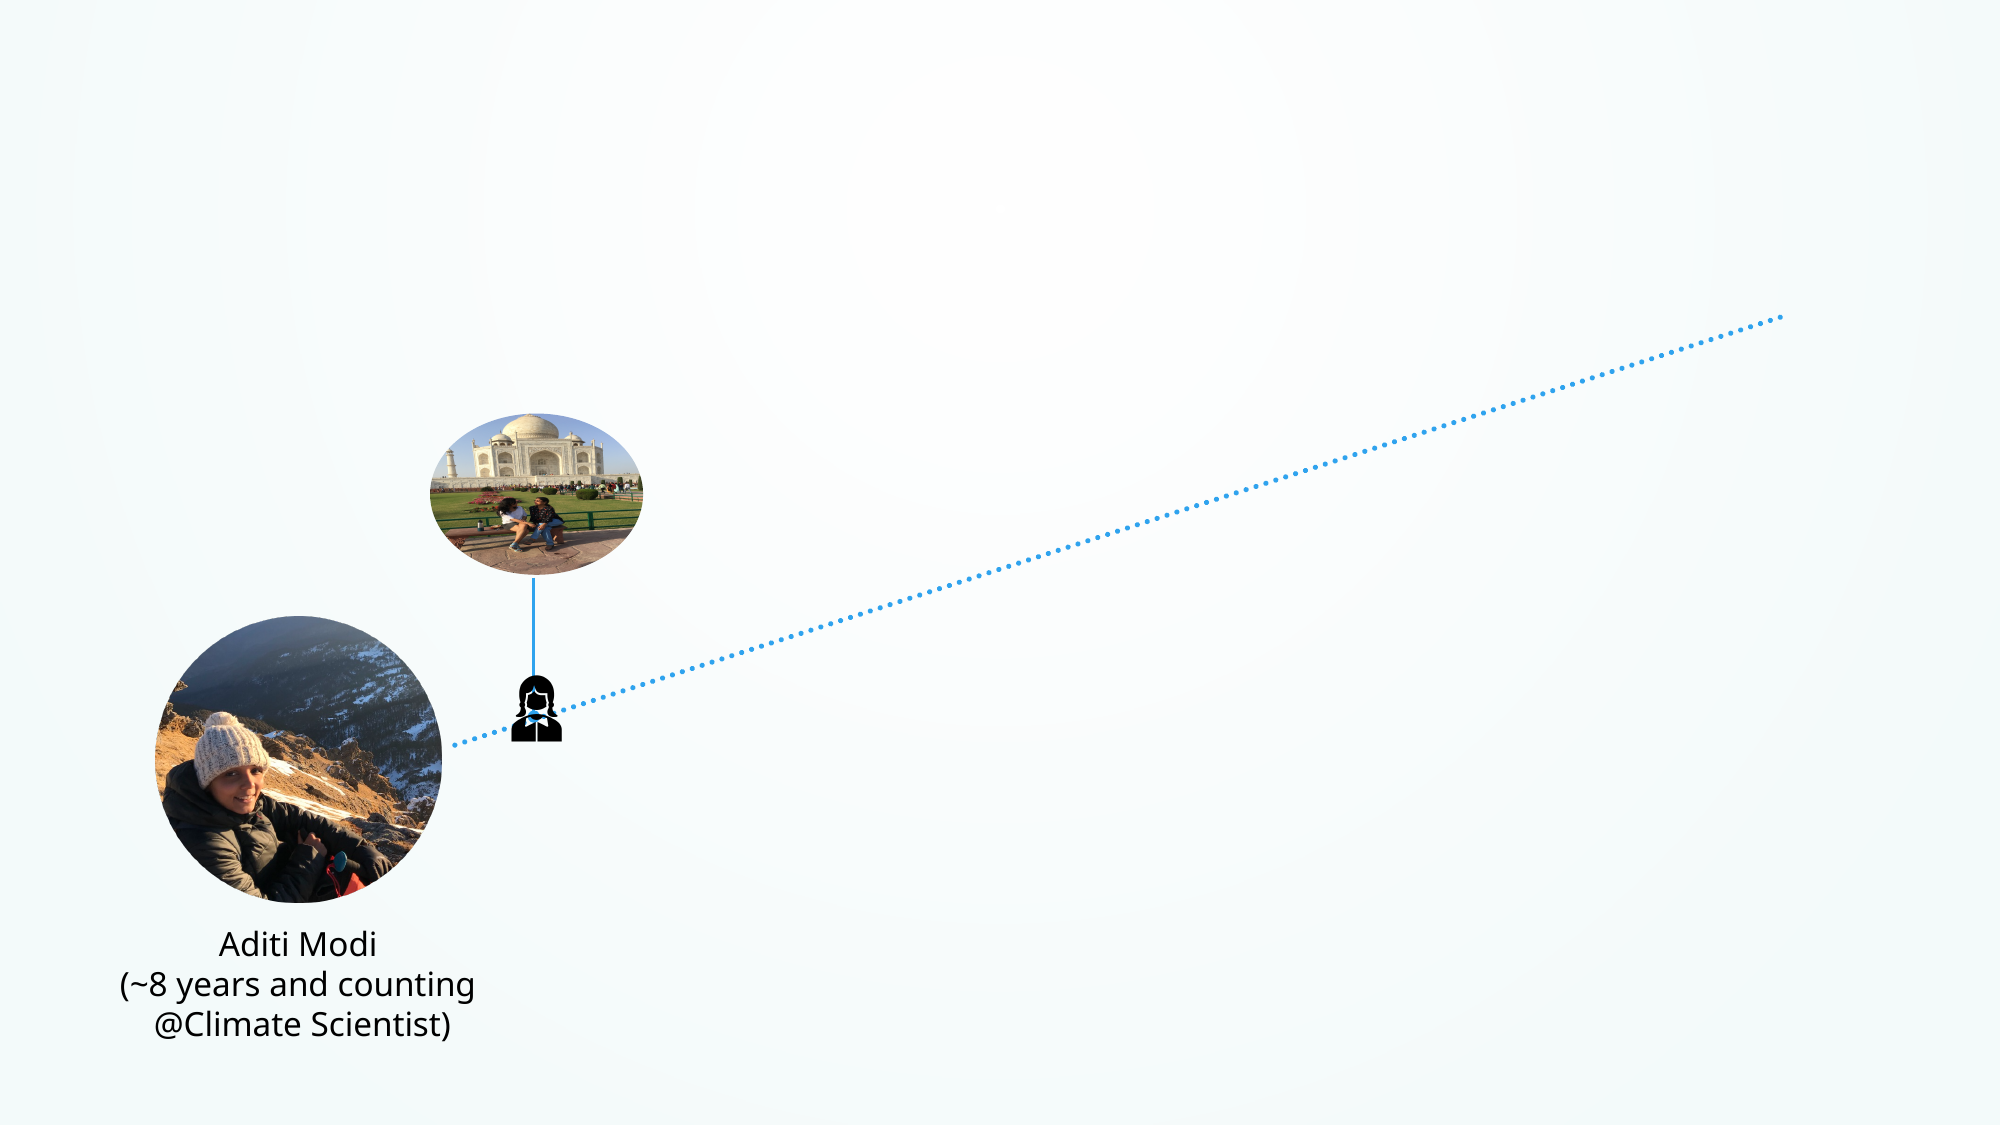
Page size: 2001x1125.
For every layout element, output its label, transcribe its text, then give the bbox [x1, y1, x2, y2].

picture [0, 0, 2000, 1125]
text_box Aditi Modi (~8 years and counting @Climate Scientist) [77, 917, 519, 1050]
